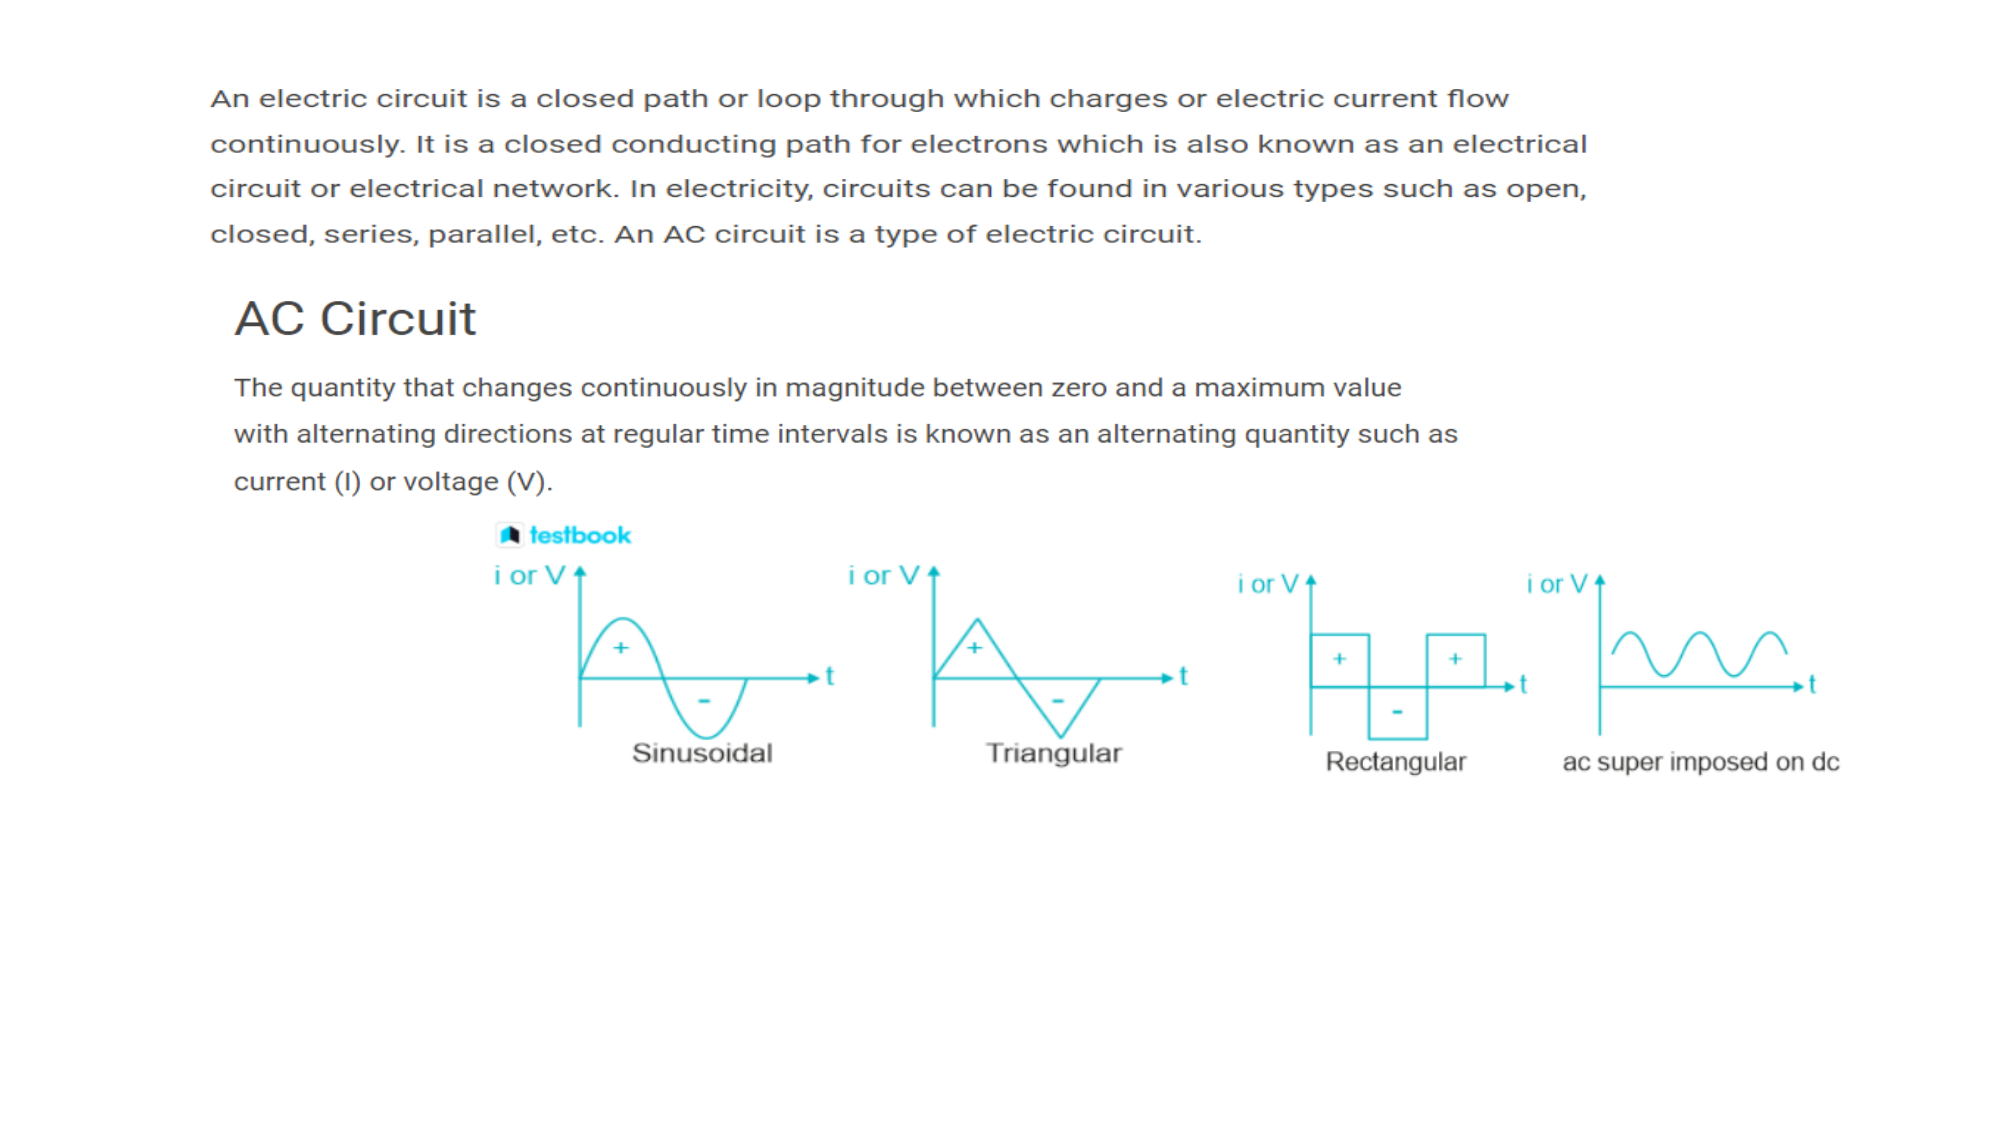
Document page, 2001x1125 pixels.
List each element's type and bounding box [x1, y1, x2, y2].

picture [198, 88, 1633, 256]
list [226, 300, 1479, 790]
picture [1224, 545, 1890, 791]
